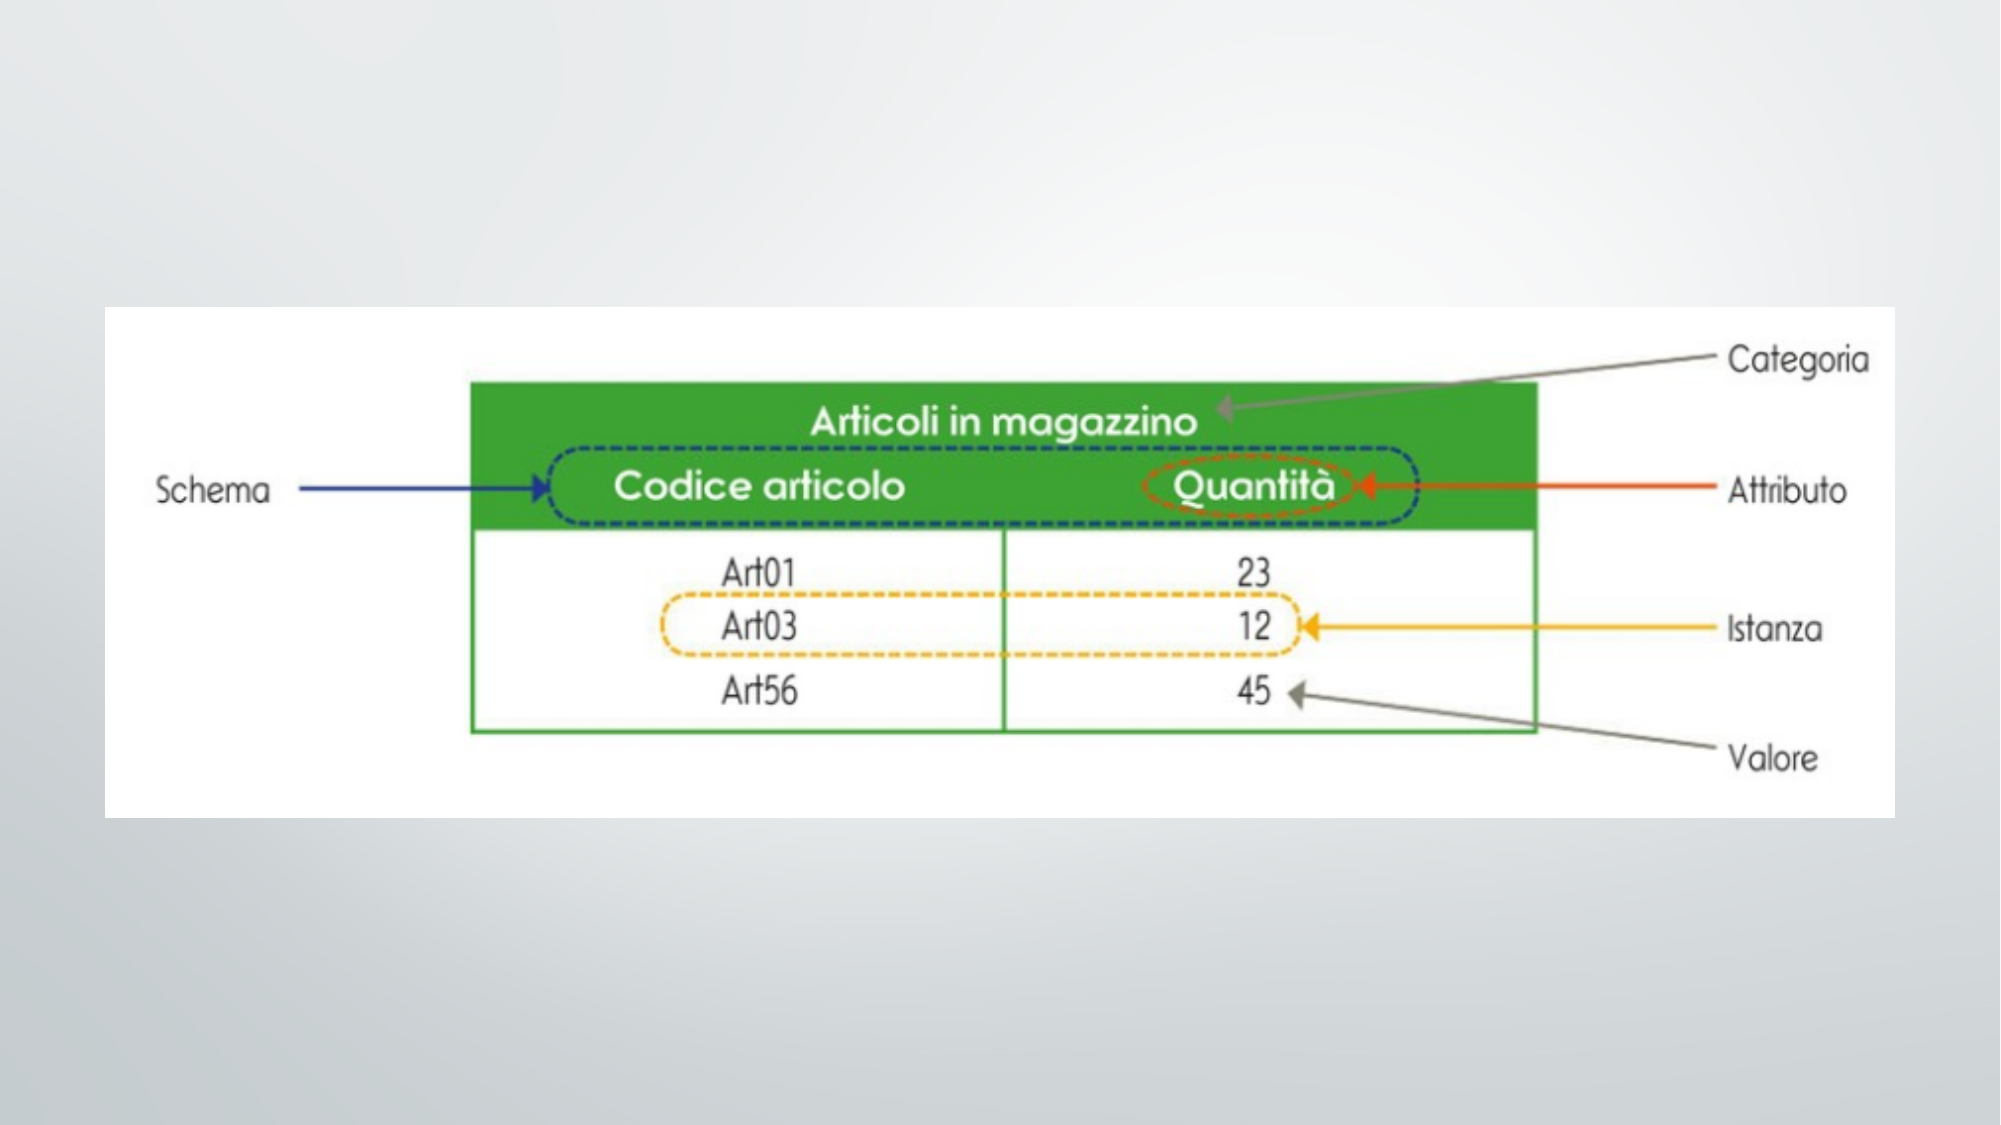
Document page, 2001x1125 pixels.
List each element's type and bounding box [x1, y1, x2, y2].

picture [105, 307, 1895, 818]
